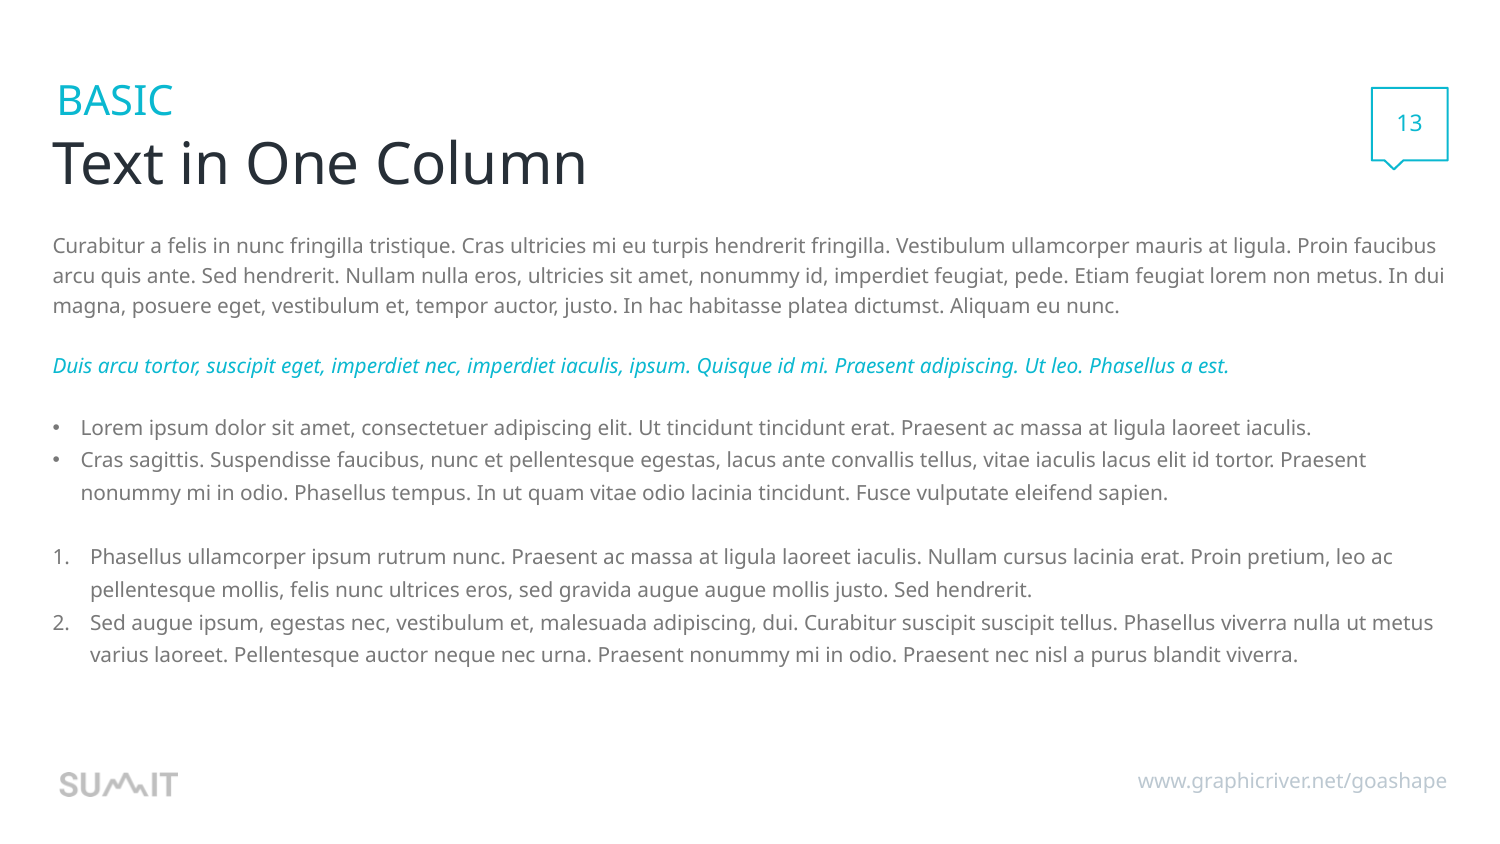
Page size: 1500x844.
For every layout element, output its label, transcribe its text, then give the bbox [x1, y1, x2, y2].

title Text in One Column [41, 134, 1338, 197]
slide_number 13 [1370, 86, 1449, 171]
footer www.graphicriver.net/goashape [750, 771, 1459, 797]
list Curabitur a felis in nunc fringilla tristique. Cras ultricies mi eu turpis hendrerit fringilla. Vestibulum ullamcorper mauris at ligula. Proin faucibus arcu quis ante. Sed hendrerit. Nullam nulla eros, ultricies sit amet, nonummy id, imperdiet feugiat, pede. Etiam feugiat lorem non metus. In dui magna, posuere eget, vestibulum et, tempor auctor, justo. In hac habitasse platea dictumst. Aliquam eu nunc. Duis arcu tortor, suscipit eget, imperdiet nec, imperdiet iaculis, ipsum. Quisque id mi. Praesent adipiscing. Ut leo. Phasellus a est. Lorem ipsum dolor sit amet, consectetuer adipiscing elit. Ut tincidunt tincidunt erat. Praesent ac massa at ligula laoreet iaculis. Cras sagittis. Suspendisse faucibus, nunc et pellentesque egestas, lacus ante convallis tellus, vitae iaculis lacus elit id tortor. Praesent nonummy mi in odio. Phasellus tempus. In ut quam vitae odio lacinia tincidunt. Fusce vulputate eleifend sapien. Phasellus ullamcorper ipsum rutrum nunc. Praesent ac massa at ligula laoreet iaculis. Nullam cursus lacinia erat. Proin pretium, leo ac pellentesque mollis, felis nunc ultrices eros, sed gravida augue augue mollis justo. Sed hendrerit. Sed augue ipsum, egestas nec, vestibulum et, malesuada adipiscing, dui. Curabitur suscipit suscipit tellus. Phasellus viverra nulla ut metus varius laoreet. Pellentesque auctor neque nec urna. Praesent nonummy mi in odio. Praesent nec nisl a purus blandit viverra. [41, 221, 1459, 697]
